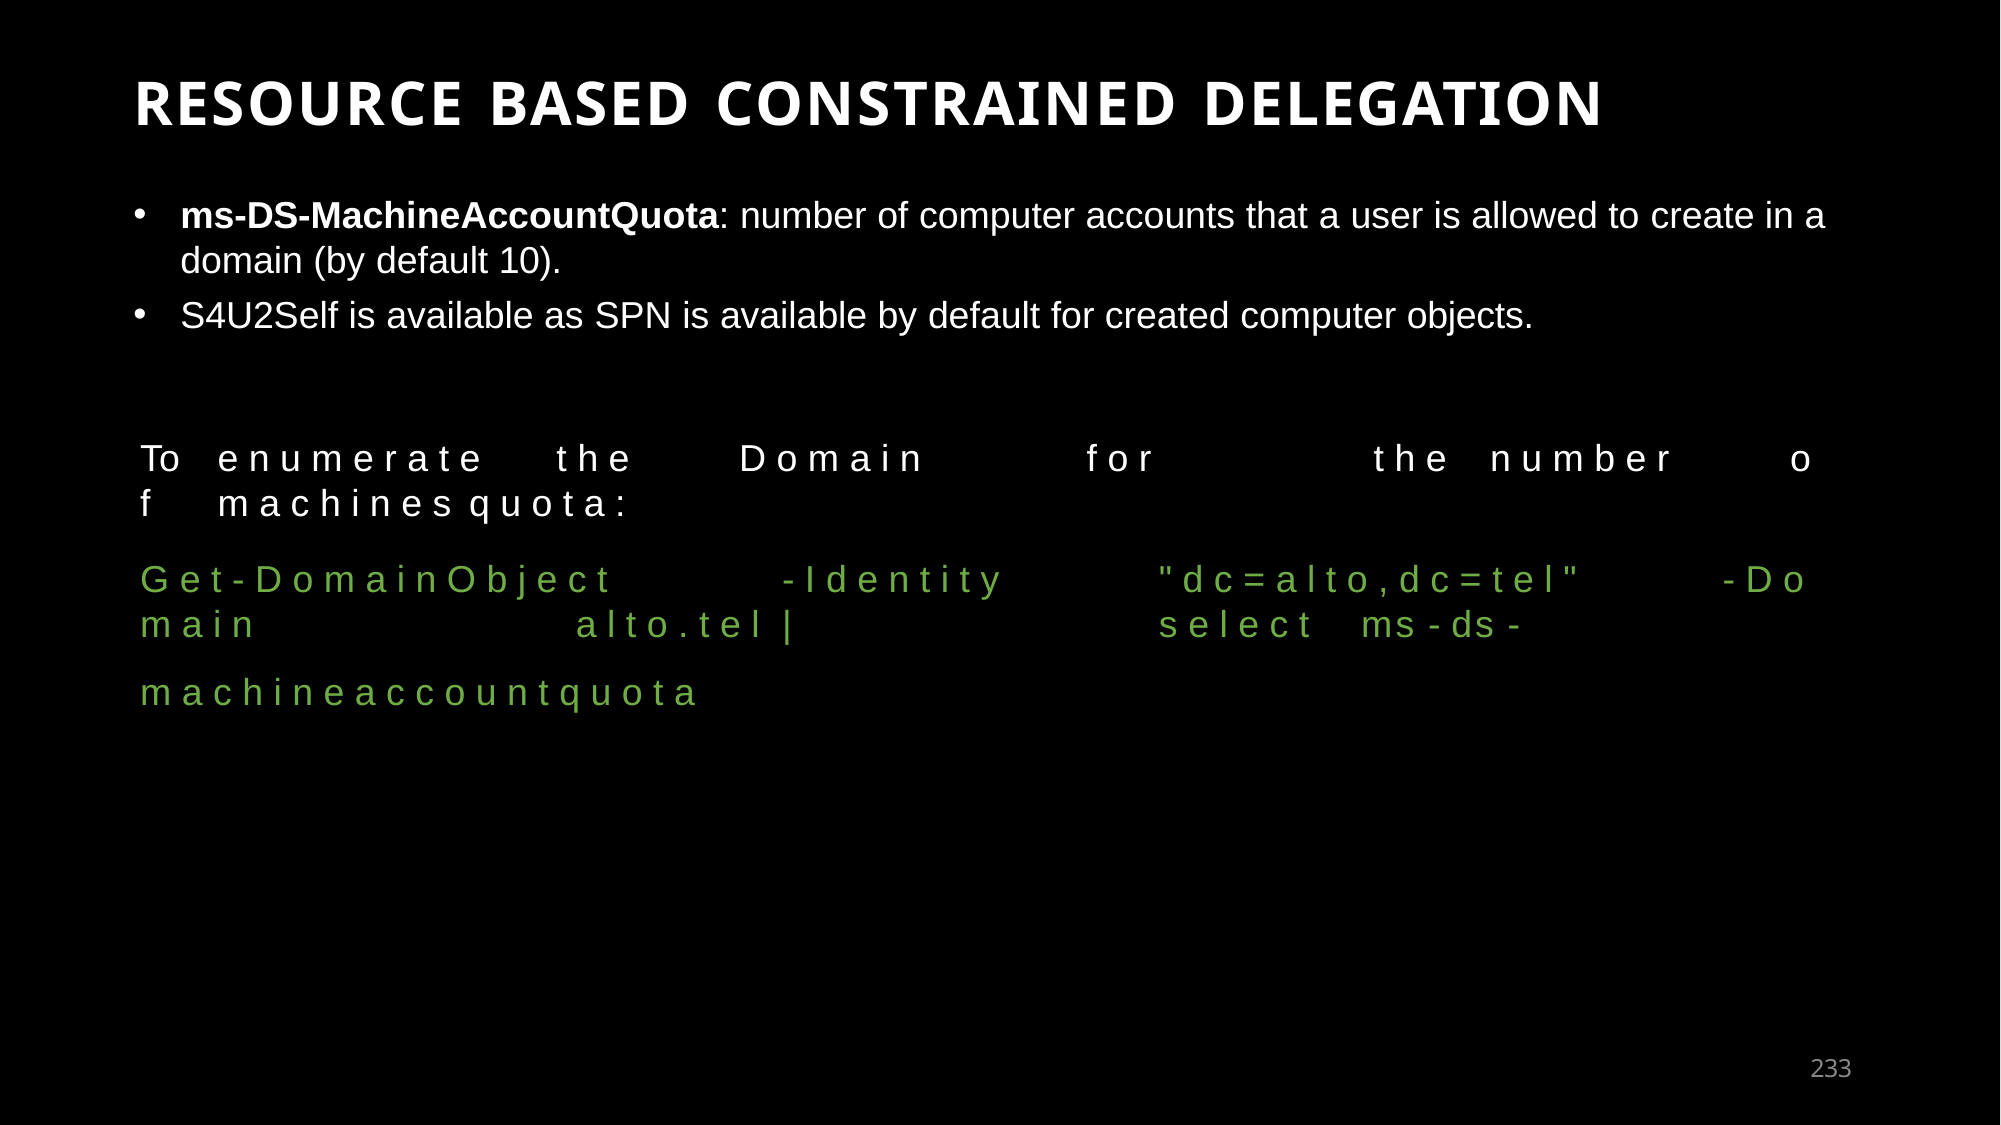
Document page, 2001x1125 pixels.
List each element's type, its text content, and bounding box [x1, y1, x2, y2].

text_box ms-DS-MachineAccountQuota: number of computer accounts that a user is allowed to create in a domain (by default 10). S4U2Self is available as SPN is available by default for created computer objects. To e n u m e r a t e t h e D o m a i n f o r t h e n u m b e r o f m a c h i n e s q u o t a : G e t - D o m a i n O b j e c t - I d e n t i t y " d c = a l t o , d c = t e l " - D o m a i n a l t o . t e l | s e l e c t ms - ds - m a c h i n e a c c o u n t q u o t a [131, 188, 1864, 713]
title RESOURCE BASED CONSTRAINED DELEGATION [131, 62, 1834, 188]
slide_number 242 [897, 1033, 1887, 1125]
